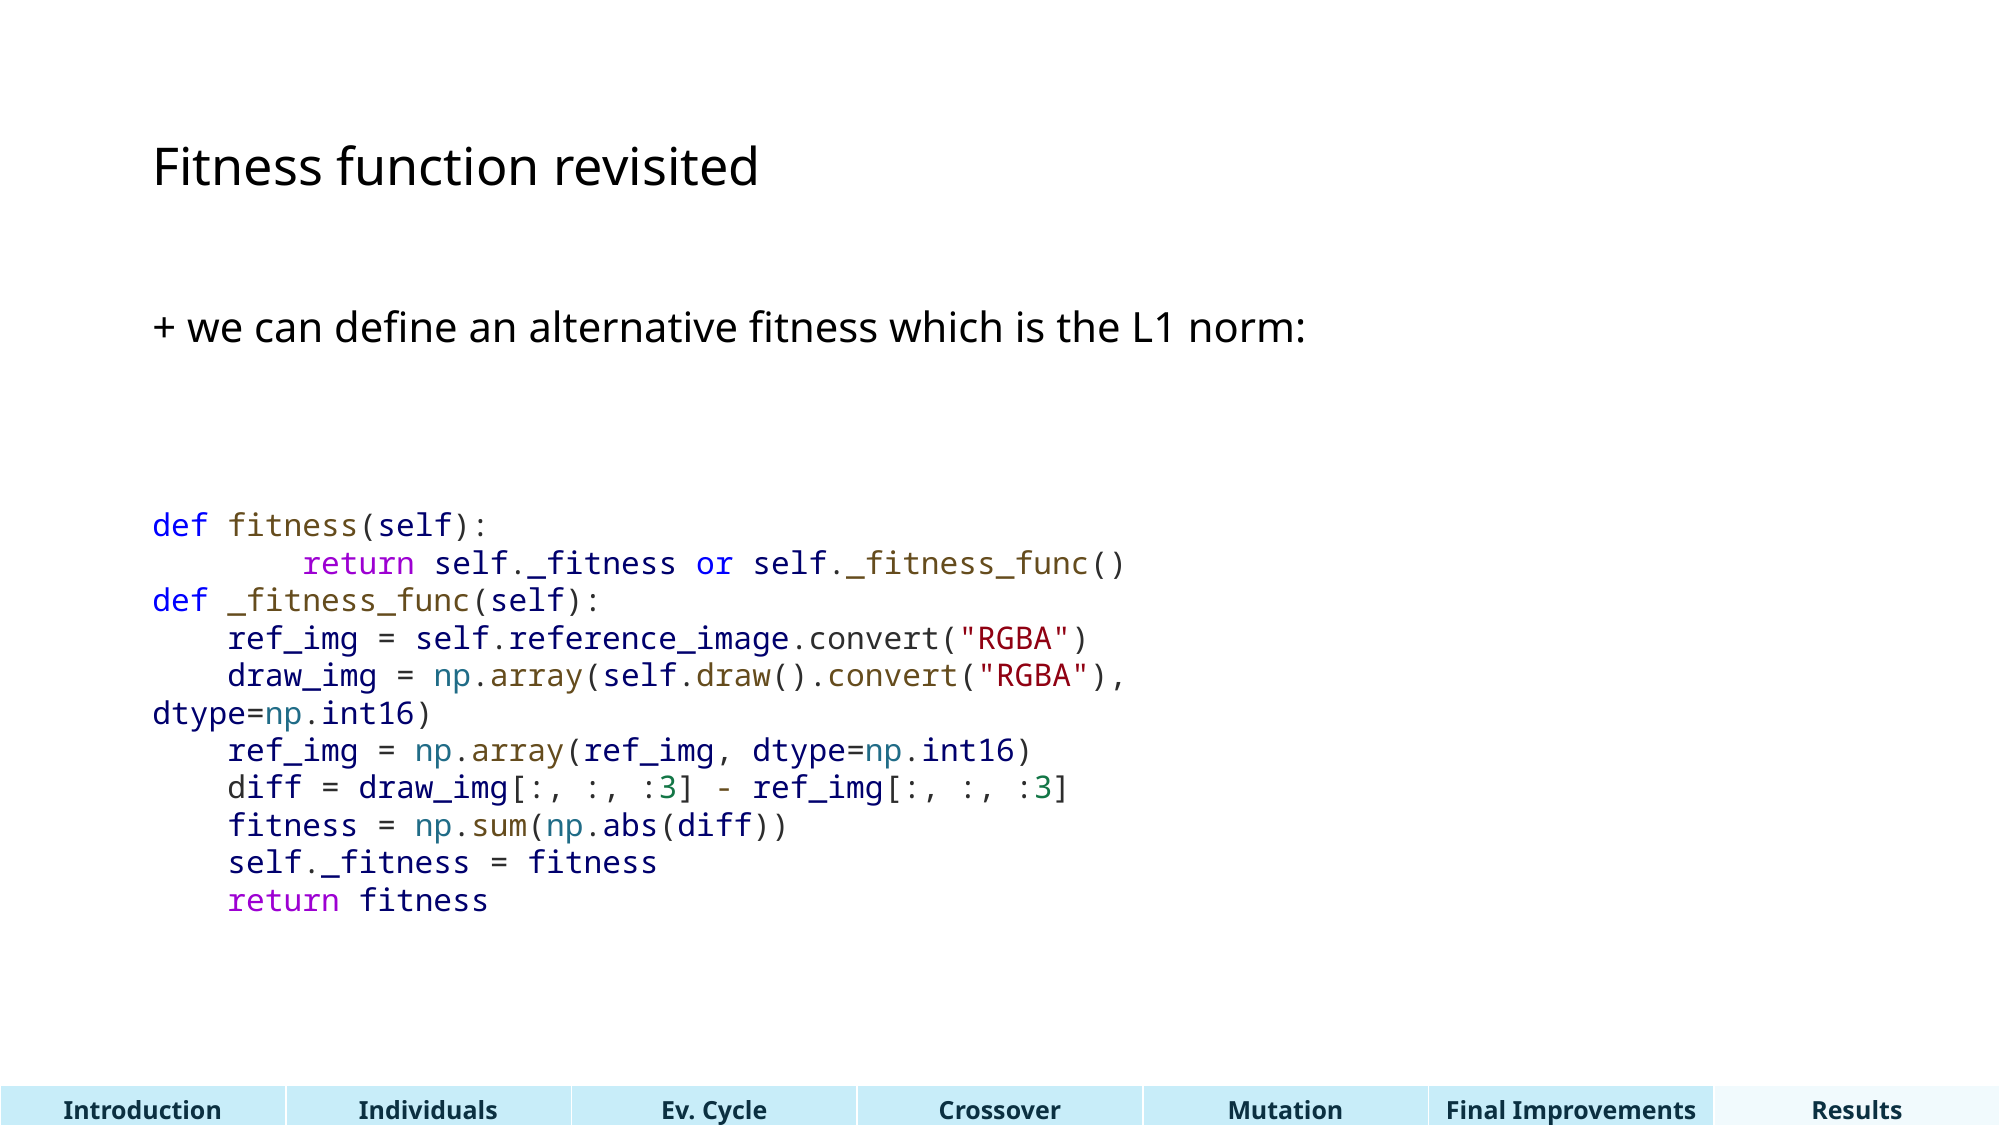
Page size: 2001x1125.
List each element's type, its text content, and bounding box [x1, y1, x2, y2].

table_header Mutation [1144, 1086, 1428, 1125]
text_box def fitness(self): return self._fitness or self._fitness_func() def _fitness_func(self): ref_img = self.reference_image.convert("RGBA") draw_img = np.array(self.draw().convert("RGBA"), dtype=np.int16) ref_img = np.array(ref_img, dtype=np.int16) diff = draw_img[:, :, :3] - ref_img[:, :, :3] fitness = np.sum(np.abs(diff)) self._fitness = fitness return fitness [137, 498, 1388, 925]
list + we can define an alternative fitness which is the L1 norm: [137, 299, 1887, 992]
table_header Crossover [858, 1086, 1142, 1125]
table_header Introduction [1, 1086, 285, 1125]
table_header Ev. Cycle [572, 1086, 856, 1125]
table_header Individuals [287, 1086, 571, 1125]
table_header Final Improvements [1429, 1086, 1713, 1125]
text_box Fitness function revisited [137, 59, 1863, 278]
table_header Results [1715, 1086, 1999, 1125]
